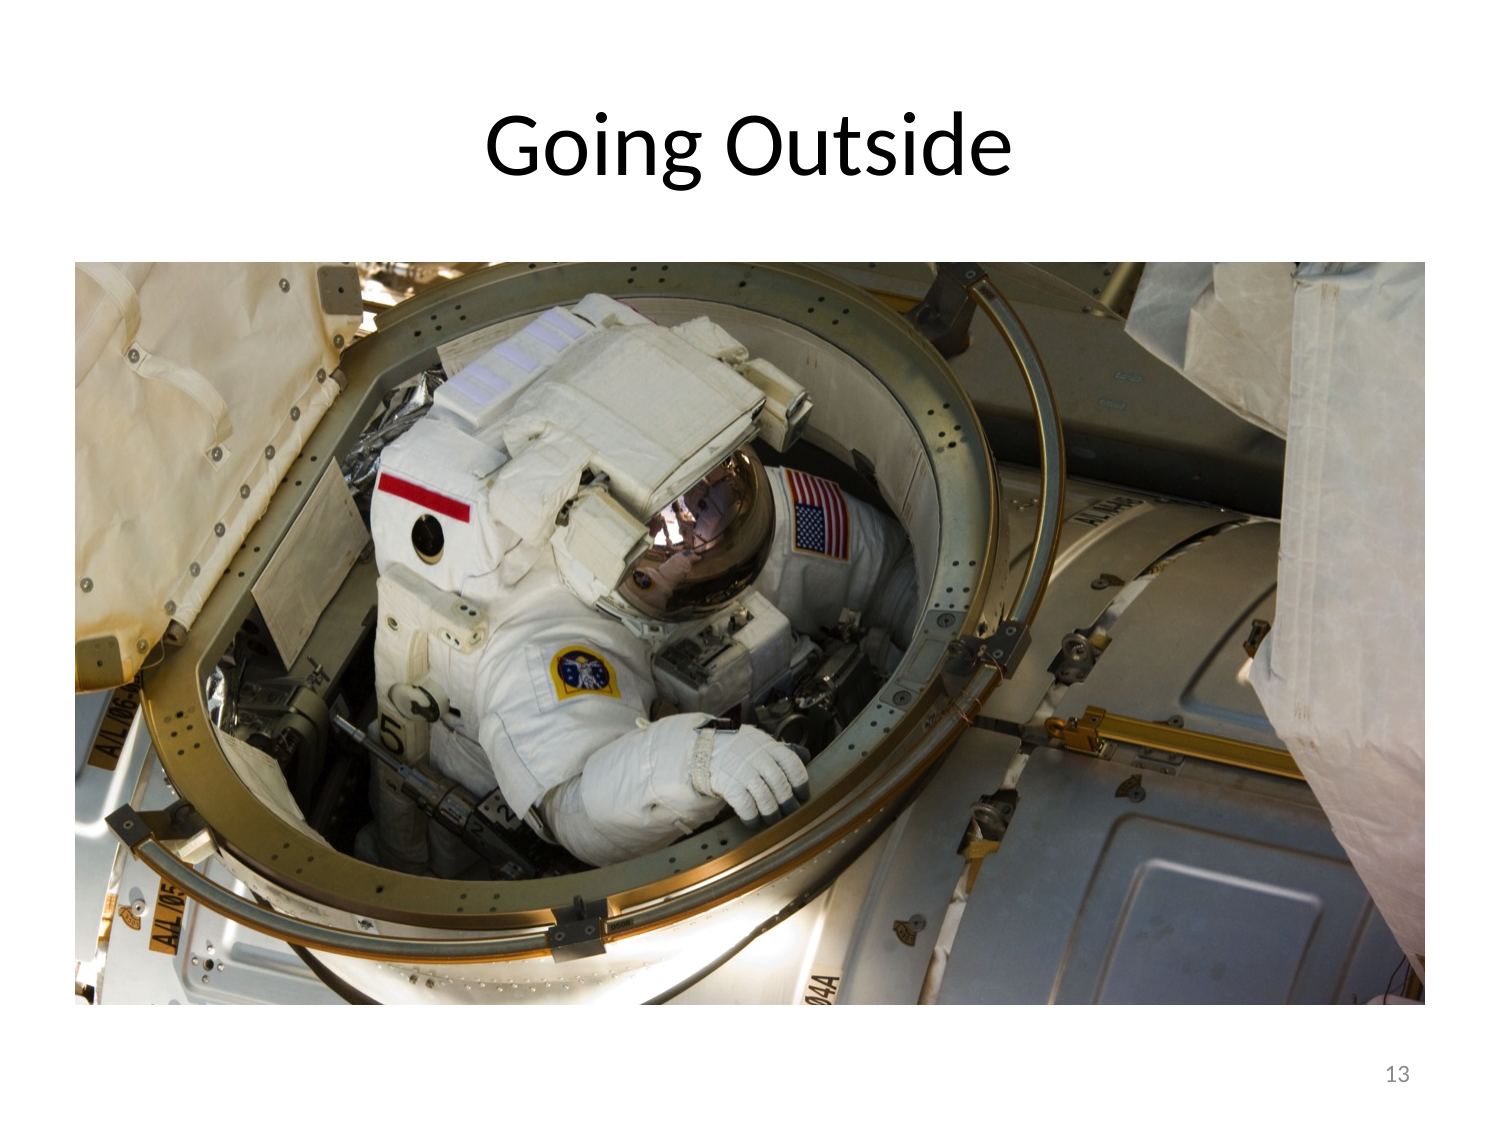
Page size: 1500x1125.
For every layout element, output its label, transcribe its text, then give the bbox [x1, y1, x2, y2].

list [74, 262, 1426, 1006]
slide_number 13 [1074, 1042, 1425, 1103]
title Going Outside [75, 45, 1425, 233]
